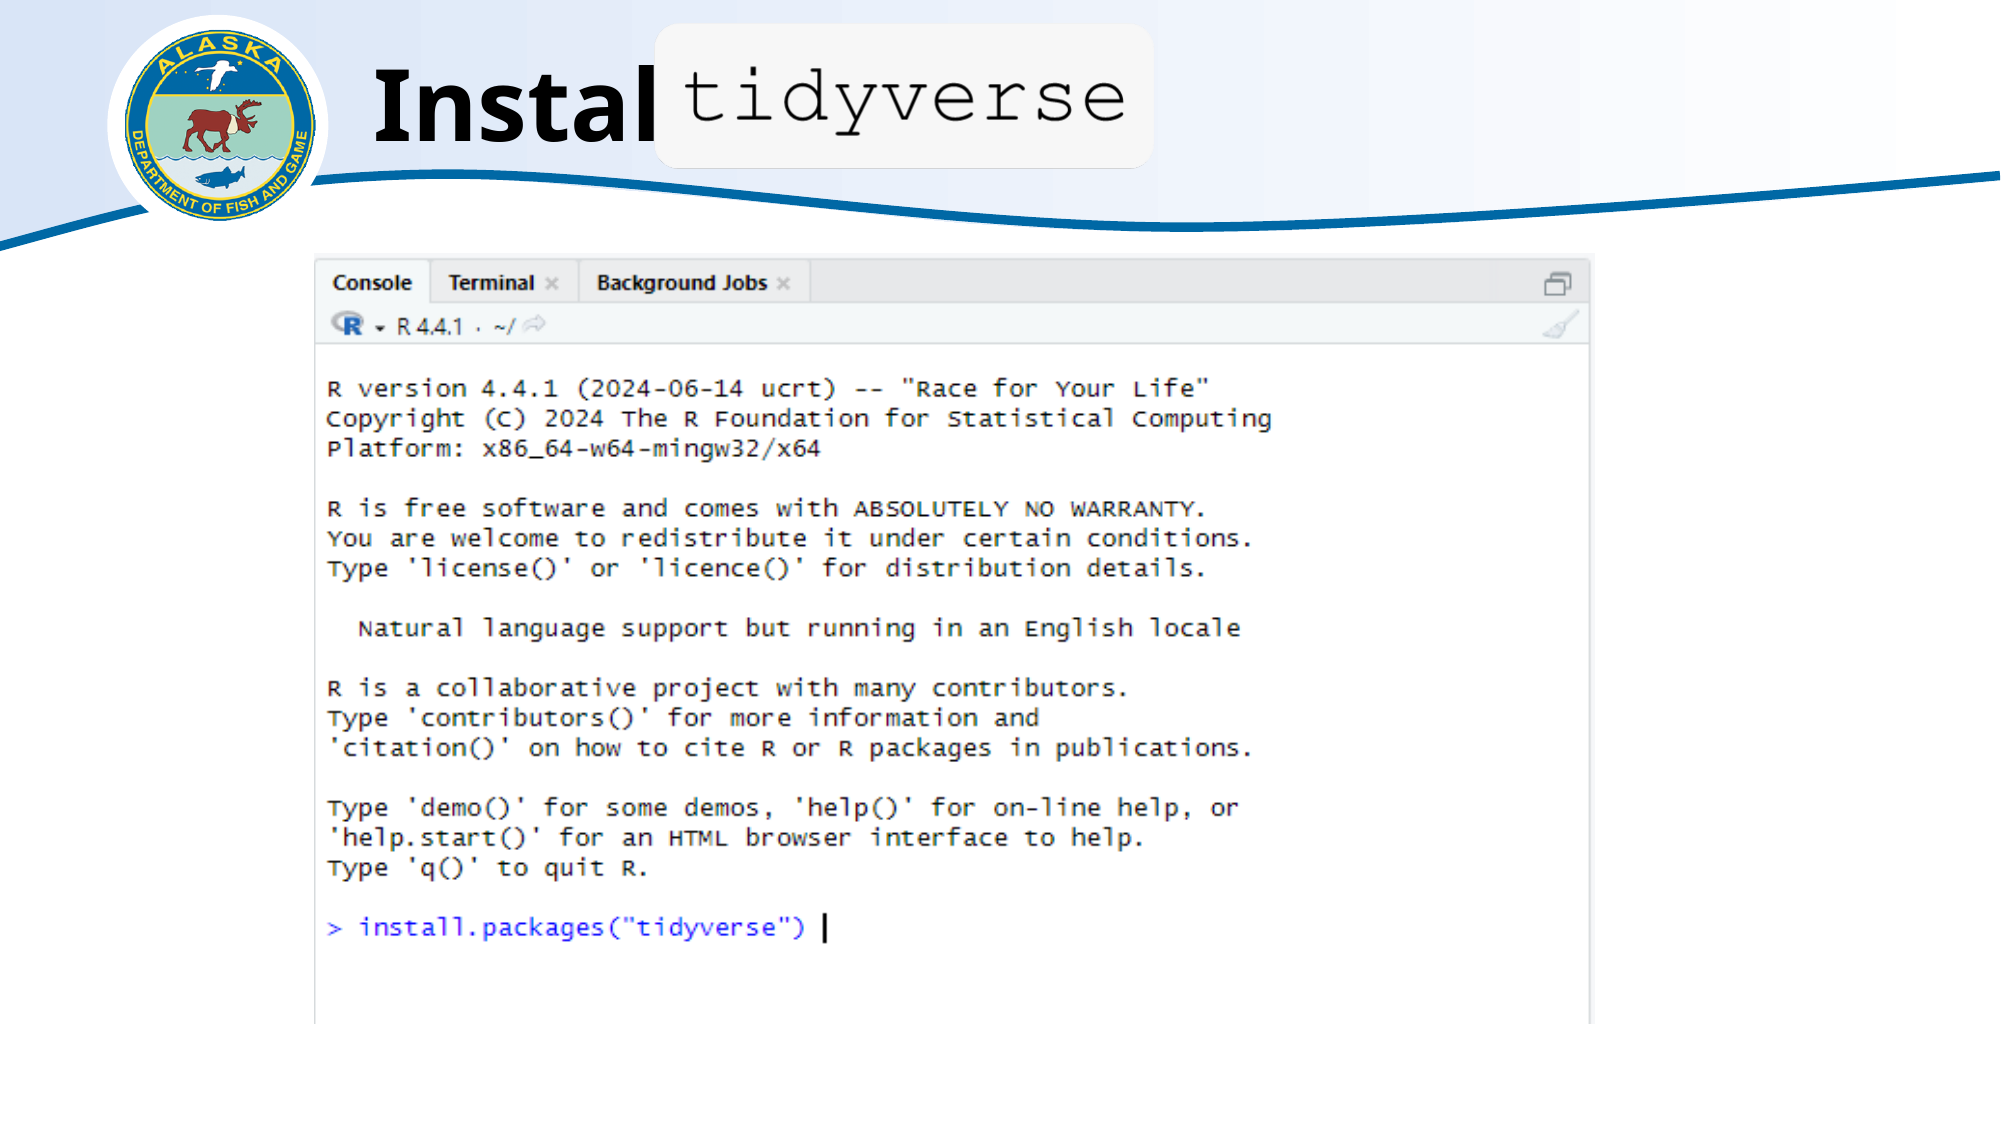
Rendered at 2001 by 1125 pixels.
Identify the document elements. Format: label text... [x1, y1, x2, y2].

picture [628, 20, 1180, 197]
title Install [358, 0, 2000, 218]
picture [314, 253, 1595, 1024]
picture [35, 17, 404, 231]
